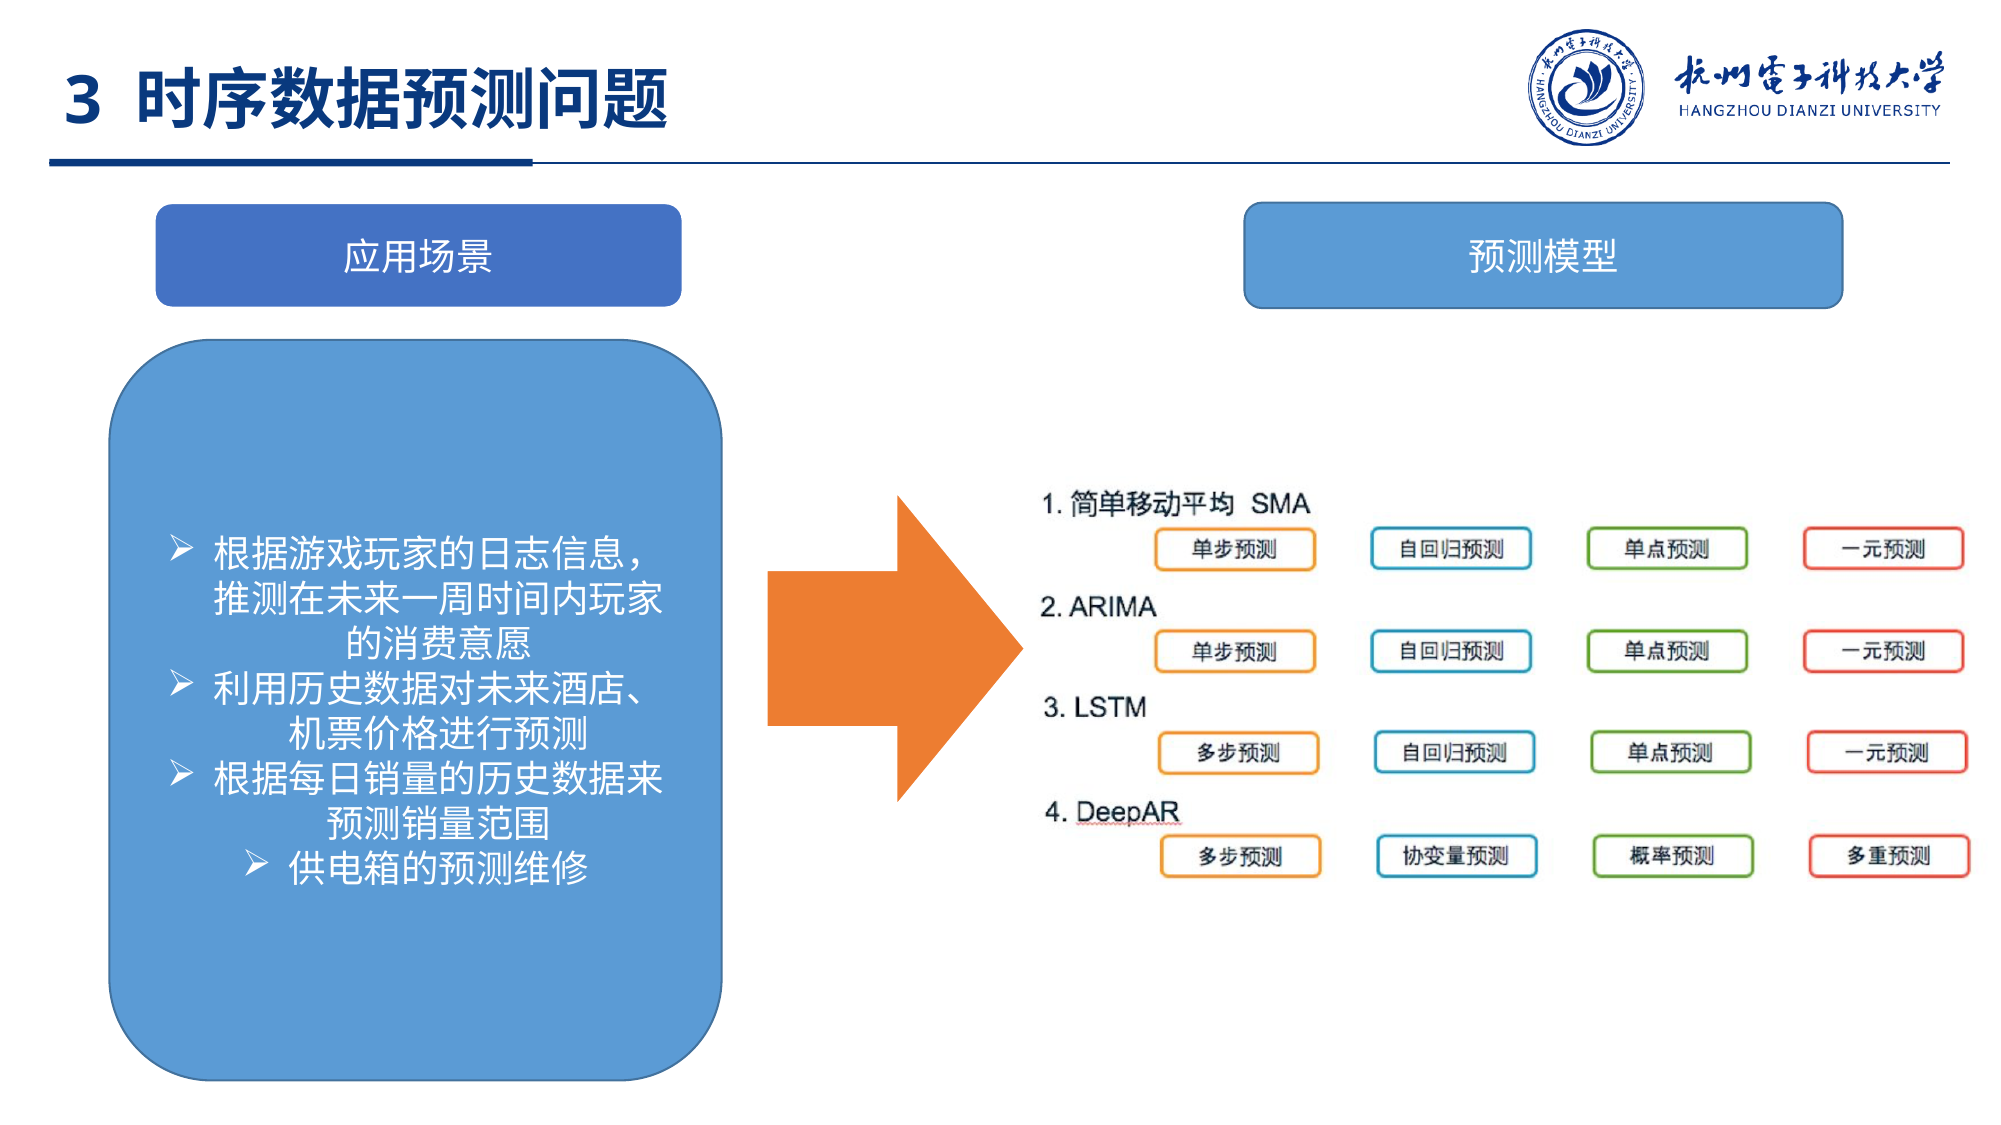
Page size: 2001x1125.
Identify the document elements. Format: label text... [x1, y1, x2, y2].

text_box [764, 486, 1028, 812]
picture [1034, 474, 2000, 882]
text_box 应用场景 [152, 201, 685, 310]
text_box 预测模型 [1243, 201, 1844, 310]
text_box 根据游戏玩家的日志信息，推测在未来一周时间内玩家的消费意愿 利用历史数据对未来酒店、机票价格进行预测 根据每日销量的历史数据来预测销量范围 供电箱的预测维修 [108, 338, 723, 1082]
text_box [48, 158, 534, 167]
picture [1528, 29, 1944, 146]
text_box 3 时序数据预测问题 [49, 49, 1448, 145]
